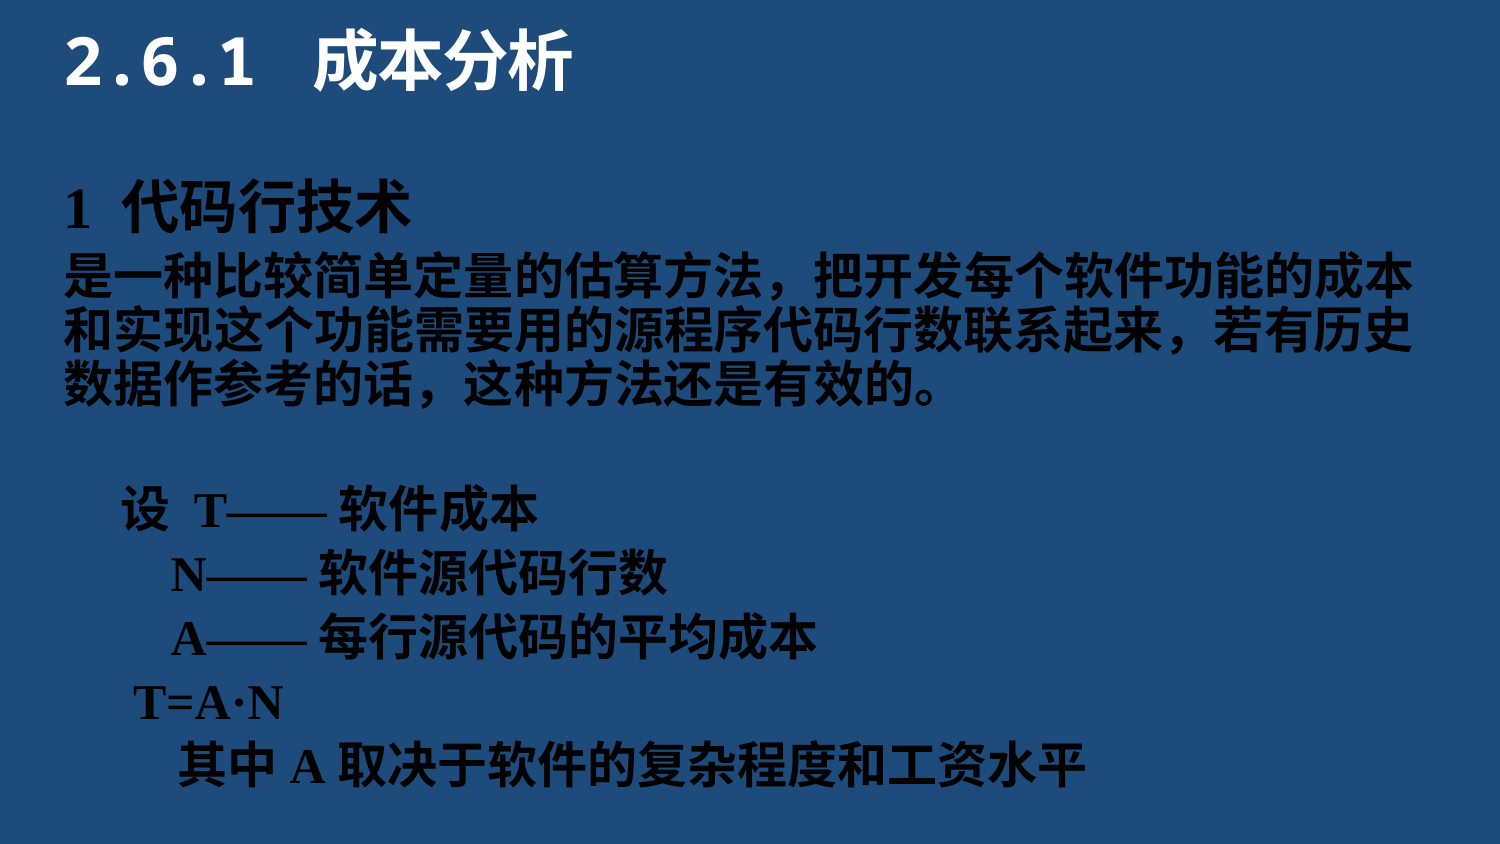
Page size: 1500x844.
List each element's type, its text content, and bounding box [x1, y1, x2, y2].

title 2.6.1 成本分析 [63, 28, 1436, 104]
list 1 代码行技术 是一种比较简单定量的估算方法，把开发每个软件功能的成本和实现这个功能需要用的源程序代码行数联系起来，若有历史数据作参考的话，这种方法还是有效的。 设 T——软件成本 N——软件源代码行数 A——每行源代码的平均成本 T=A·N 其中A取决于软件的复杂程度和工资水平 [63, 178, 1436, 815]
